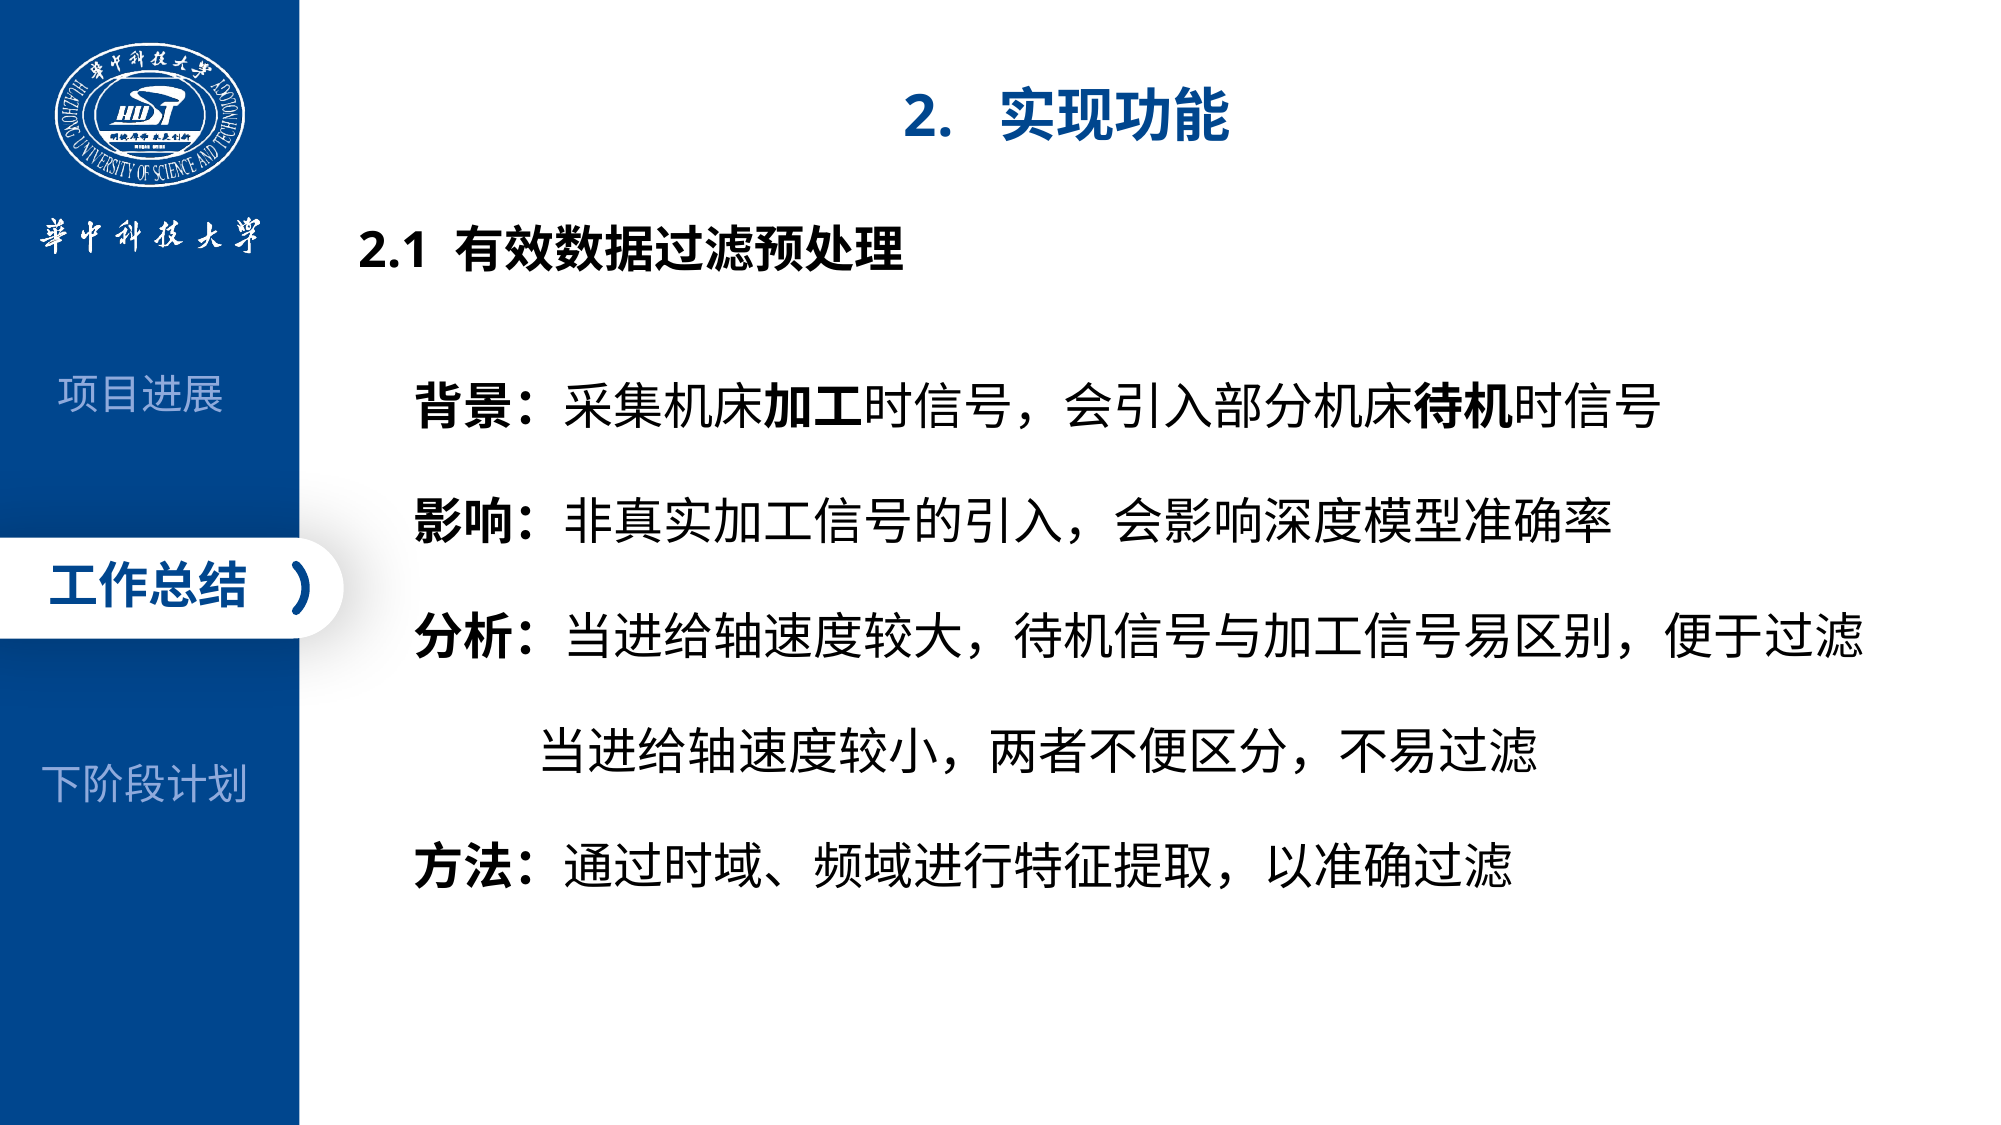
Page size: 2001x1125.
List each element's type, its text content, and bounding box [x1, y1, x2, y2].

text_box 2. 实现功能 [483, 71, 1652, 156]
text_box 2.1 有效数据过滤预处理 [53, 210, 1222, 286]
text_box 下阶段计划 [26, 750, 293, 816]
text_box 工作总结 [33, 546, 310, 621]
text_box [0, 680, 300, 1125]
text_box [0, 0, 300, 500]
picture [53, 41, 246, 188]
text_box [273, 564, 307, 612]
text_box 项目进展 [42, 360, 269, 425]
picture [40, 217, 260, 254]
text_box 背景：采集机床加工时信号，会引入部分机床待机时信号 影响：非真实加工信号的引入，会影响深度模型准确率 分析：当进给轴速度较大，待机信号与加工信号易区别，便于过滤 当进给轴速度较小，两者不便区分，不易过滤 方法：通过时域、频域进行特征提取，以准确过滤 [398, 337, 1994, 902]
text_box [0, 536, 345, 640]
